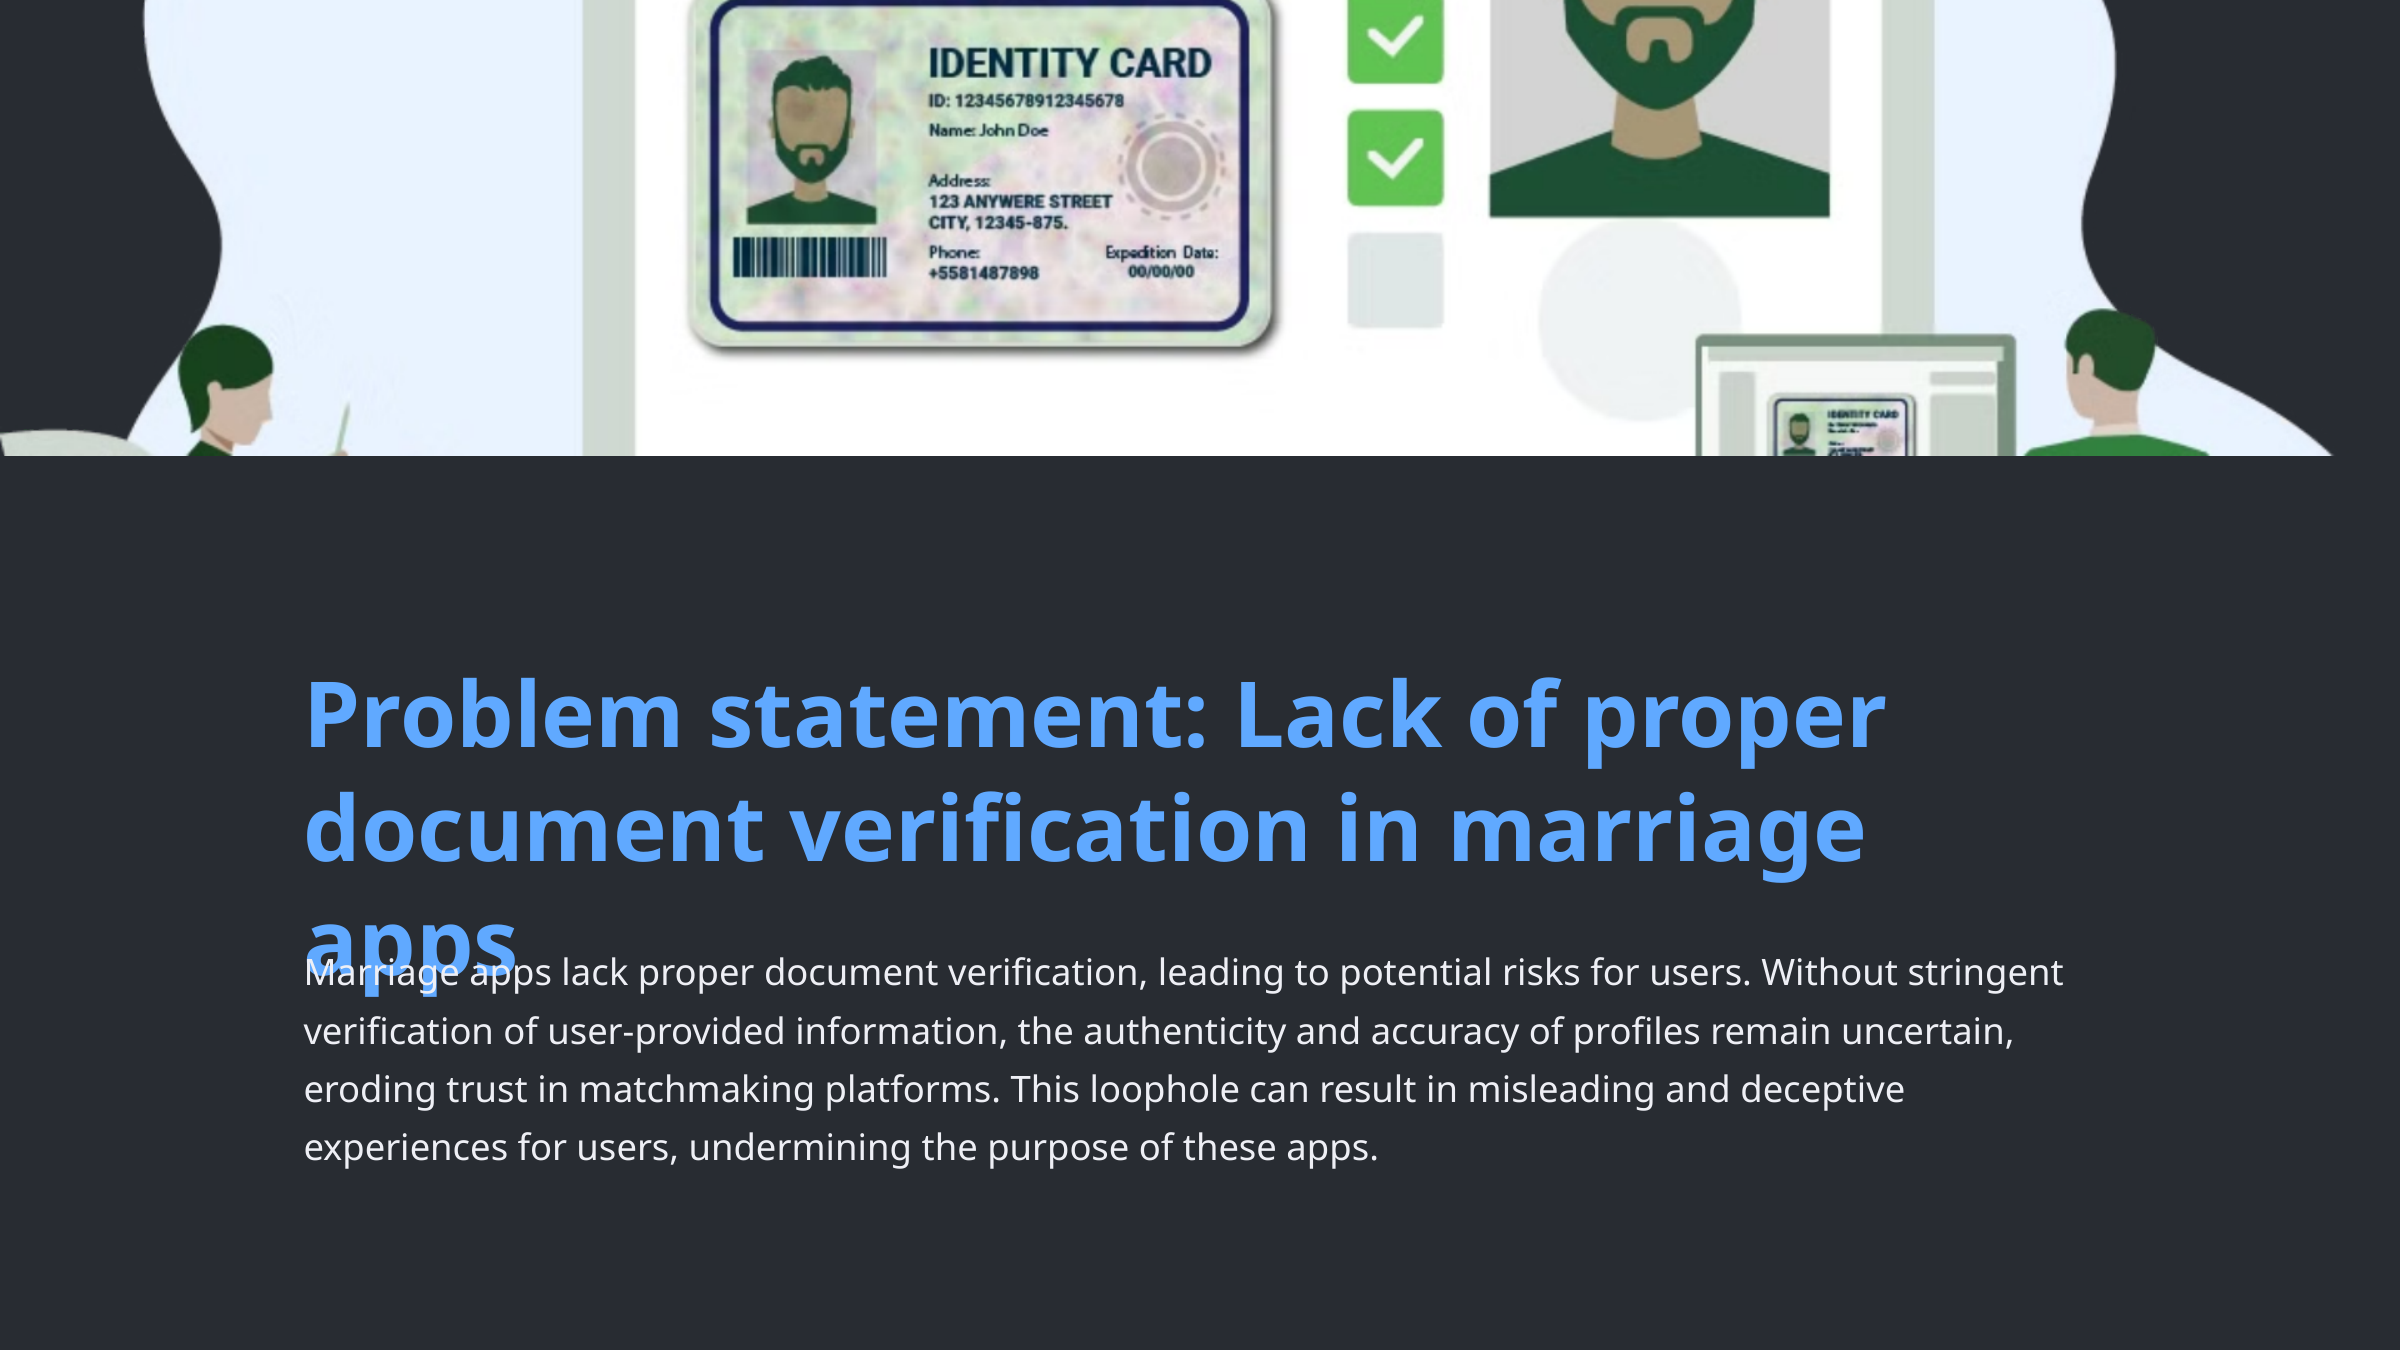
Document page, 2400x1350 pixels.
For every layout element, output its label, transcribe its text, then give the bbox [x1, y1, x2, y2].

text_box Problem statement: Lack of proper document verification in marriage apps [288, 644, 2112, 873]
picture [0, 0, 2400, 456]
text_box Marriage apps lack proper document verification, leading to potential risks for users. Without stringent verification of user-provided information, the authenticity and accuracy of profiles remain uncertain, eroding trust in matchmaking platforms. This loophole can result in misleading and deceptive experiences for users, undermining the purpose of these apps. [288, 927, 2112, 1161]
text_box [0, 456, 2400, 1350]
